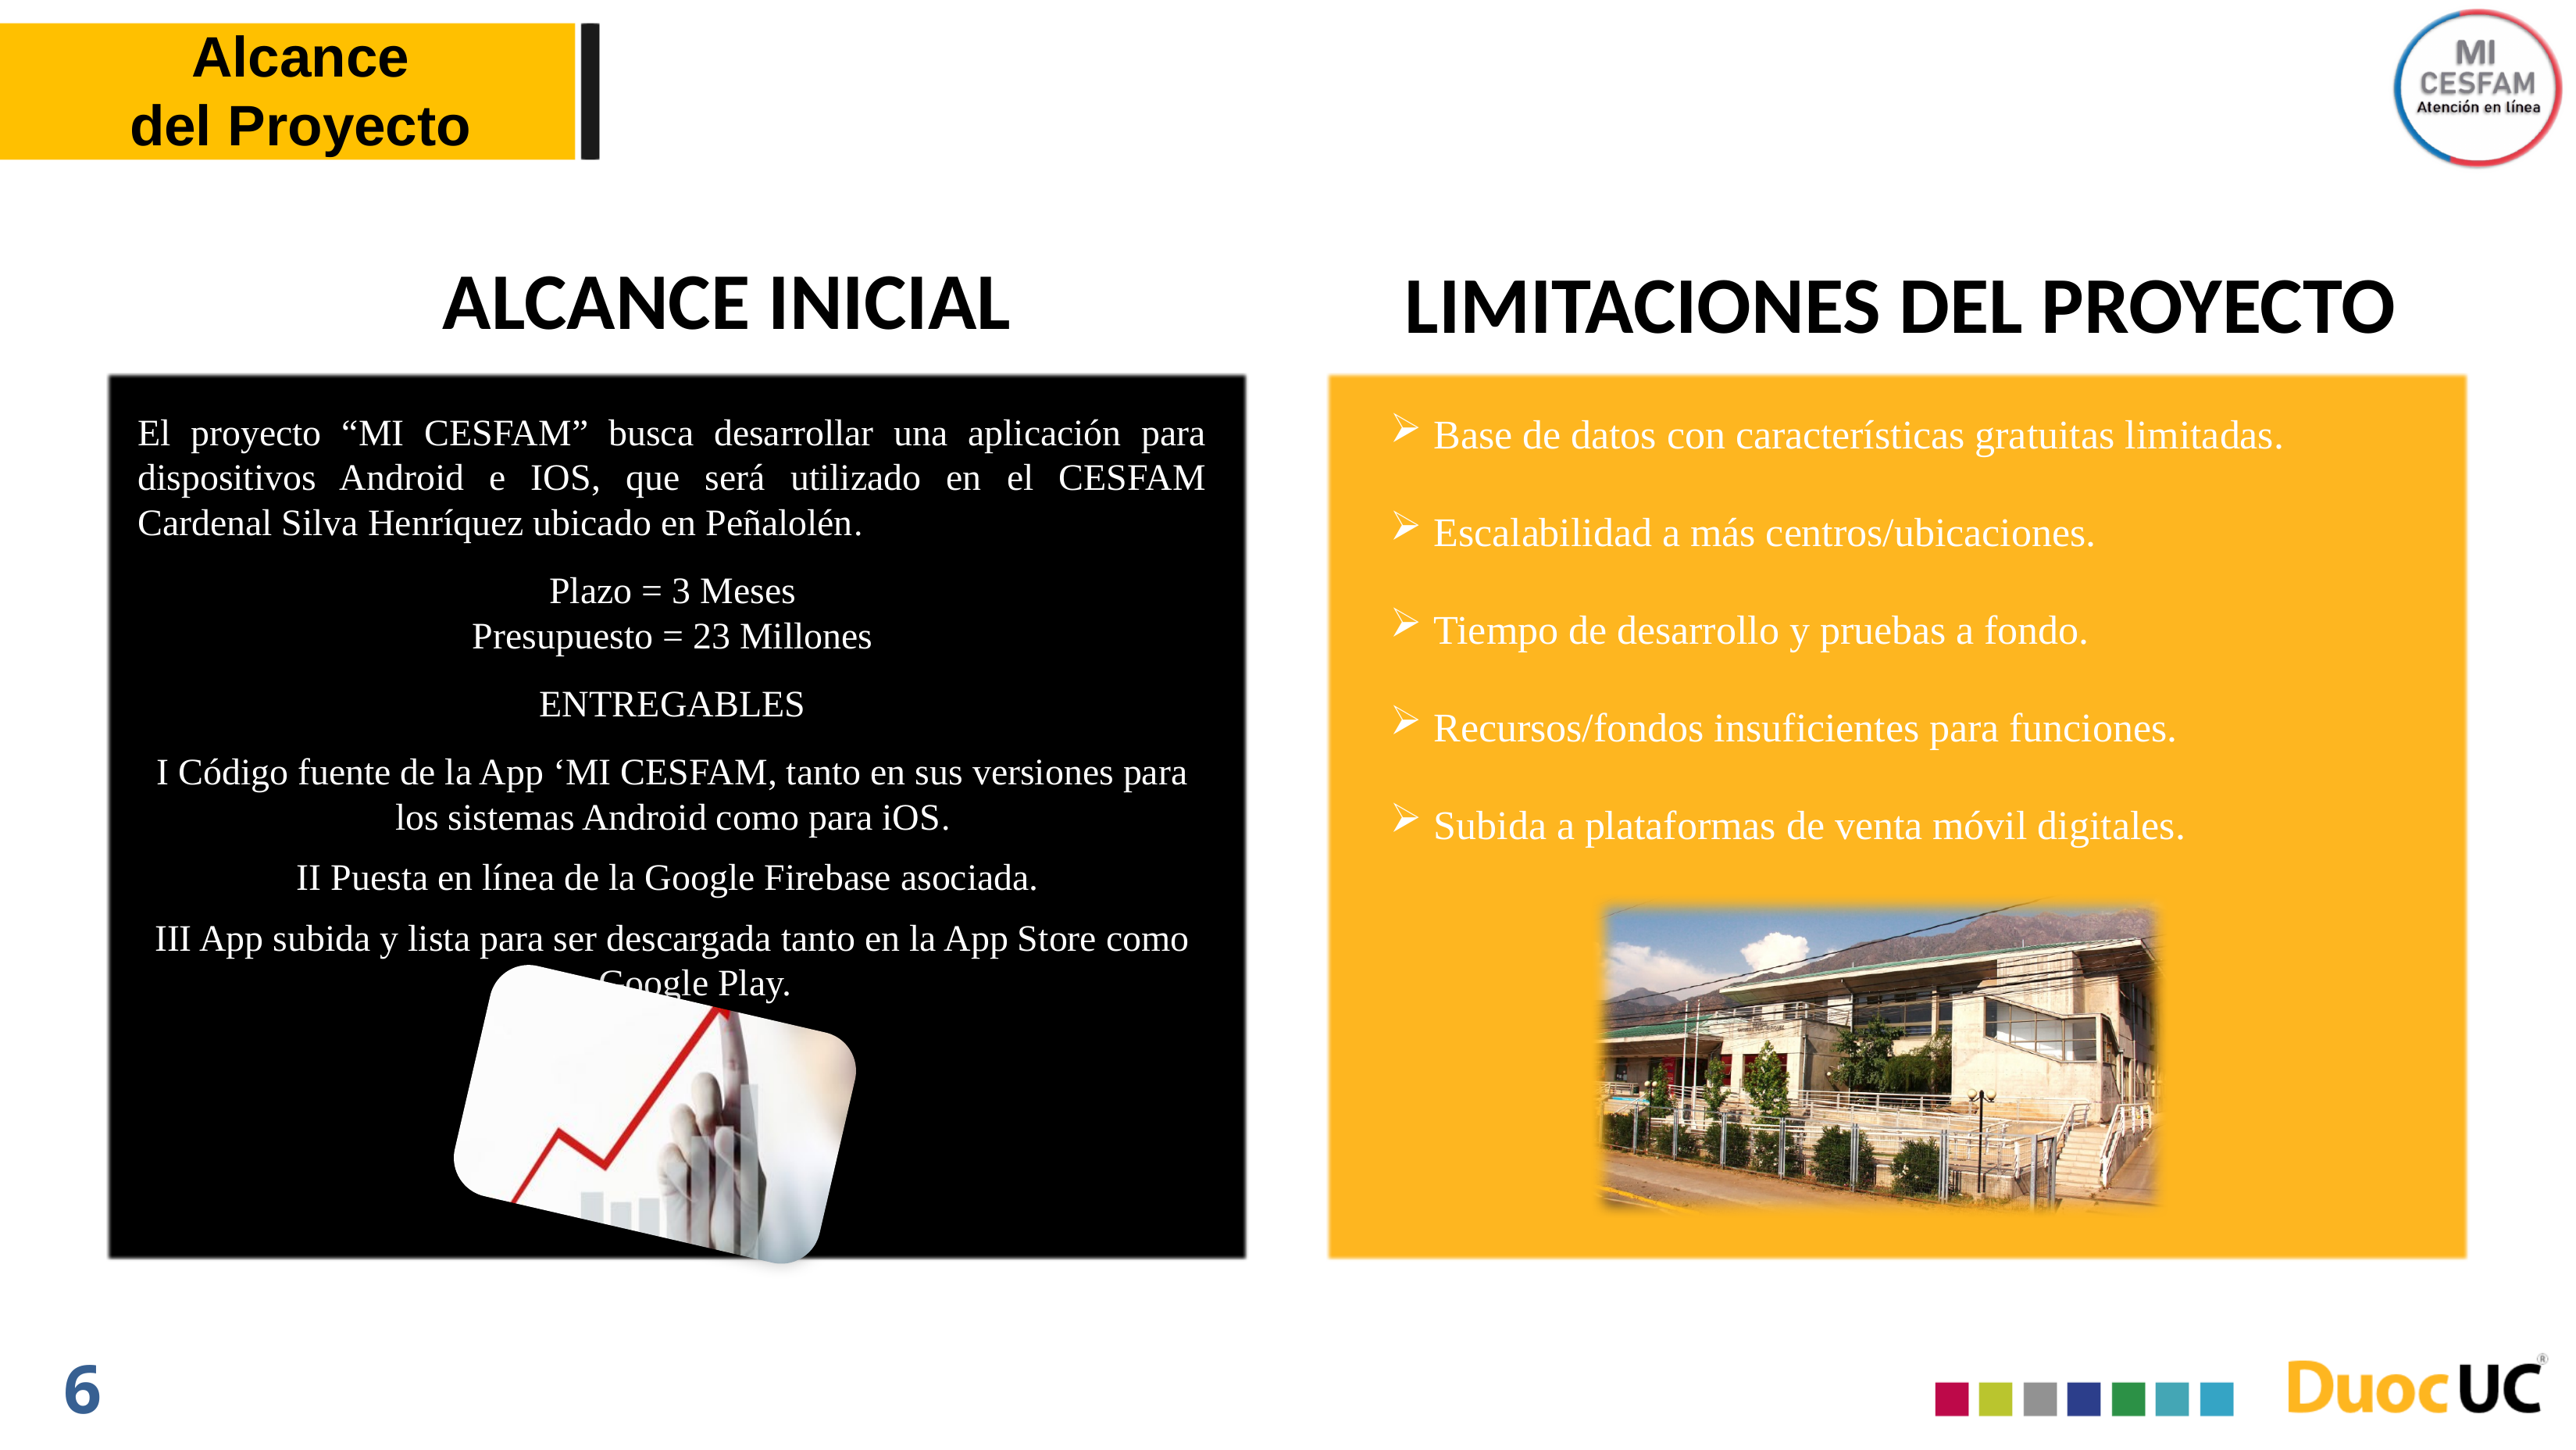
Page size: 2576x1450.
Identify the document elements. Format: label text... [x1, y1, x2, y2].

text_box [1326, 373, 2470, 1262]
picture [1926, 1349, 2556, 1426]
picture [1590, 893, 2169, 1220]
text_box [106, 373, 1250, 1262]
text_box 6 [0, 1337, 186, 1438]
text_box ALCANCE INICIAL [423, 239, 1031, 355]
picture [2387, 4, 2567, 175]
picture [467, 995, 843, 1233]
picture [0, 21, 605, 167]
text_box LIMITACIONES DEL PROYECTO [1385, 243, 2424, 359]
